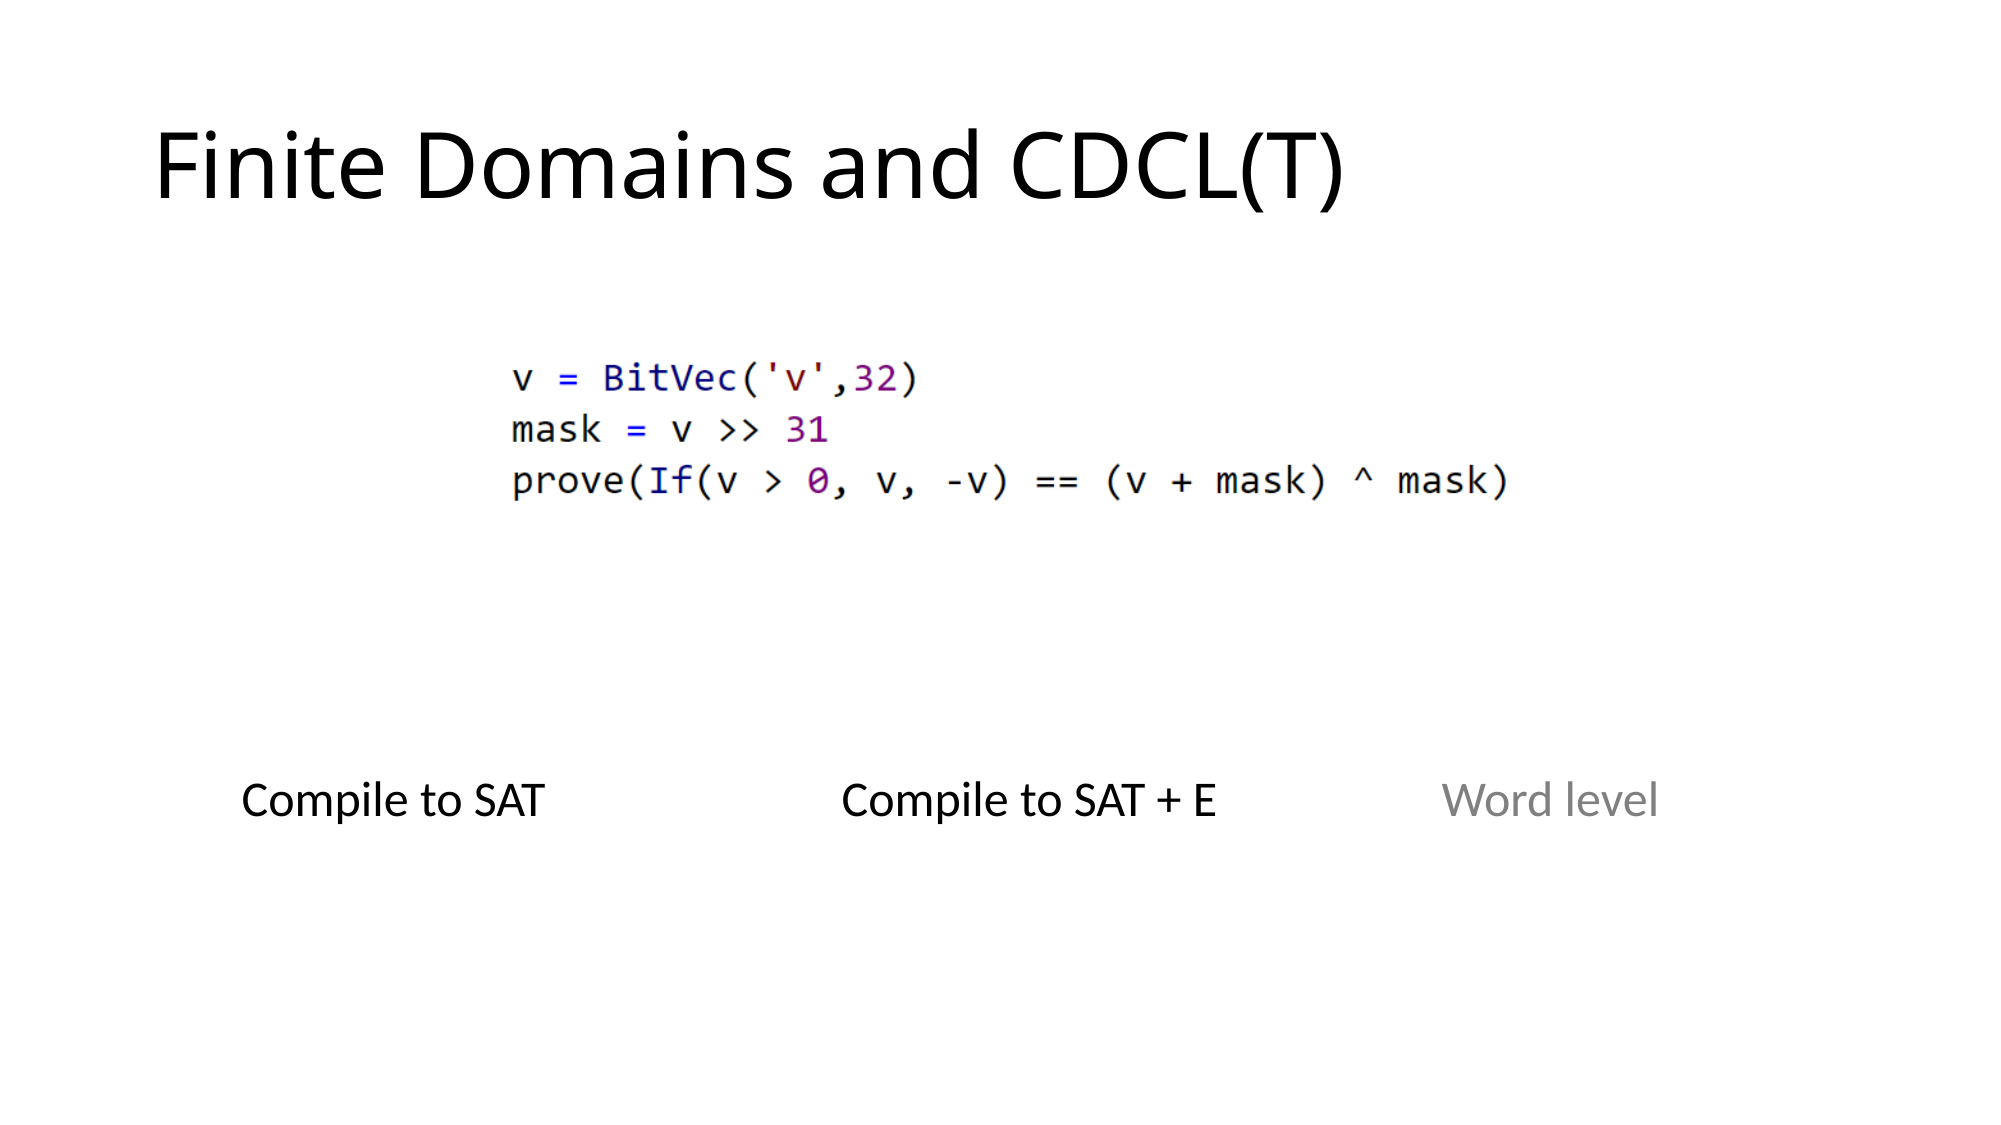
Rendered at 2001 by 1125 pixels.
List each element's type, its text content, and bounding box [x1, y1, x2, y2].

picture [504, 351, 1534, 515]
title Finite Domains and CDCL(T) [137, 59, 1863, 278]
text_box Compile to SAT Compile to SAT + E Word level [226, 759, 1675, 835]
